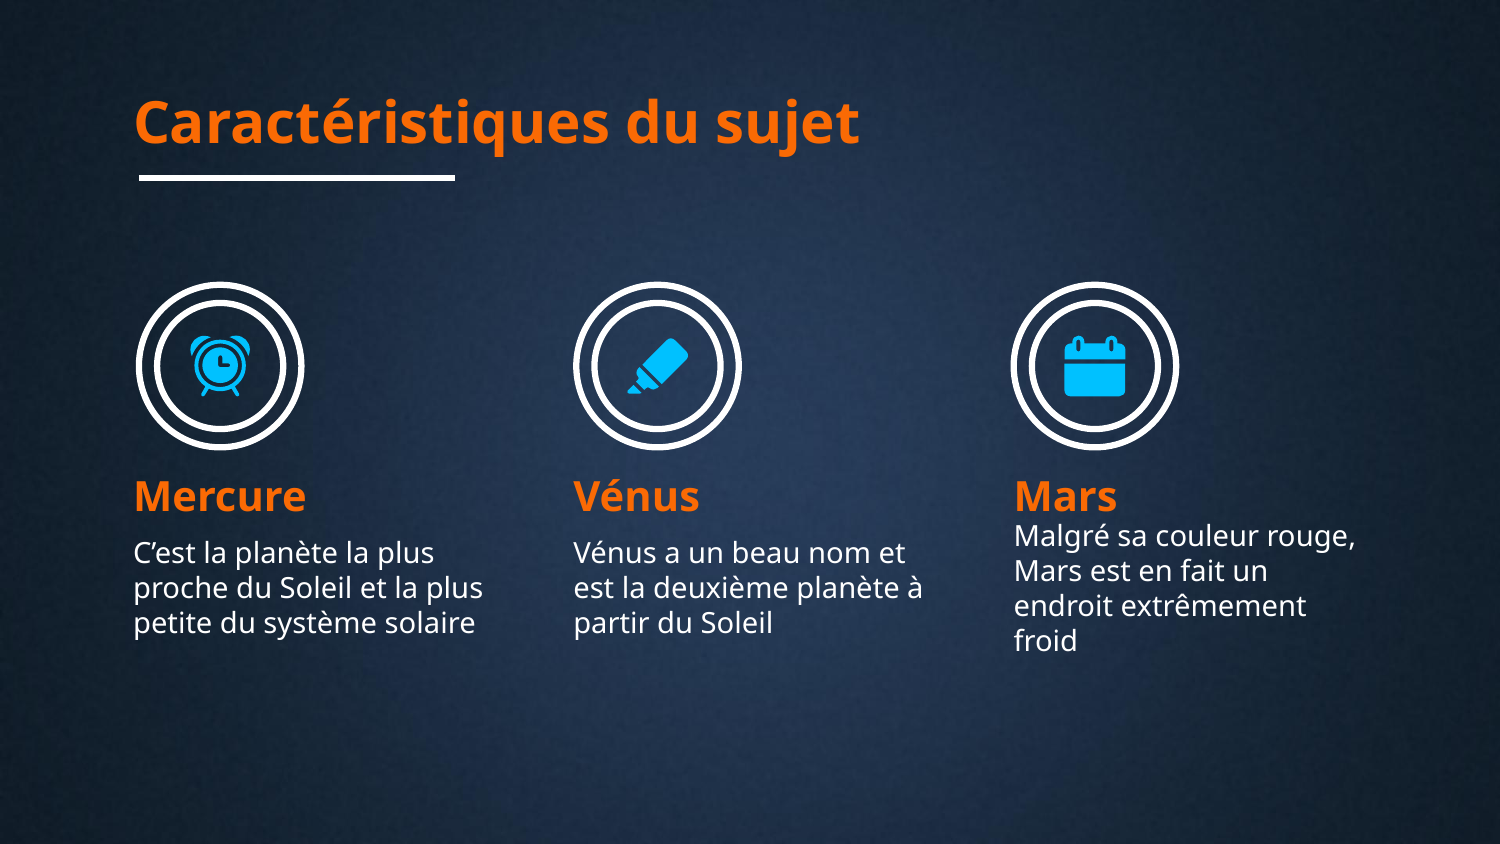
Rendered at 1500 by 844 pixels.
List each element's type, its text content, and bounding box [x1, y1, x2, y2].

text_box [138, 284, 302, 448]
title Mercure [118, 471, 502, 519]
subtitle Vénus a un beau nom et est la deuxième planète à partir du Soleil [558, 529, 942, 645]
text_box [184, 335, 256, 397]
title Mars [998, 471, 1382, 519]
text_box [576, 284, 739, 448]
text_box [1013, 284, 1177, 448]
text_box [626, 338, 689, 394]
subtitle Malgré sa couleur rouge, Mars est en fait un endroit extrêmement froid [998, 529, 1382, 645]
title Caractéristiques du sujet [118, 72, 1382, 167]
title Vénus [558, 471, 942, 519]
subtitle C’est la planète la plus proche du Soleil et la plus petite du système solaire [118, 529, 502, 645]
picture [0, 0, 1500, 844]
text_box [1064, 335, 1126, 397]
